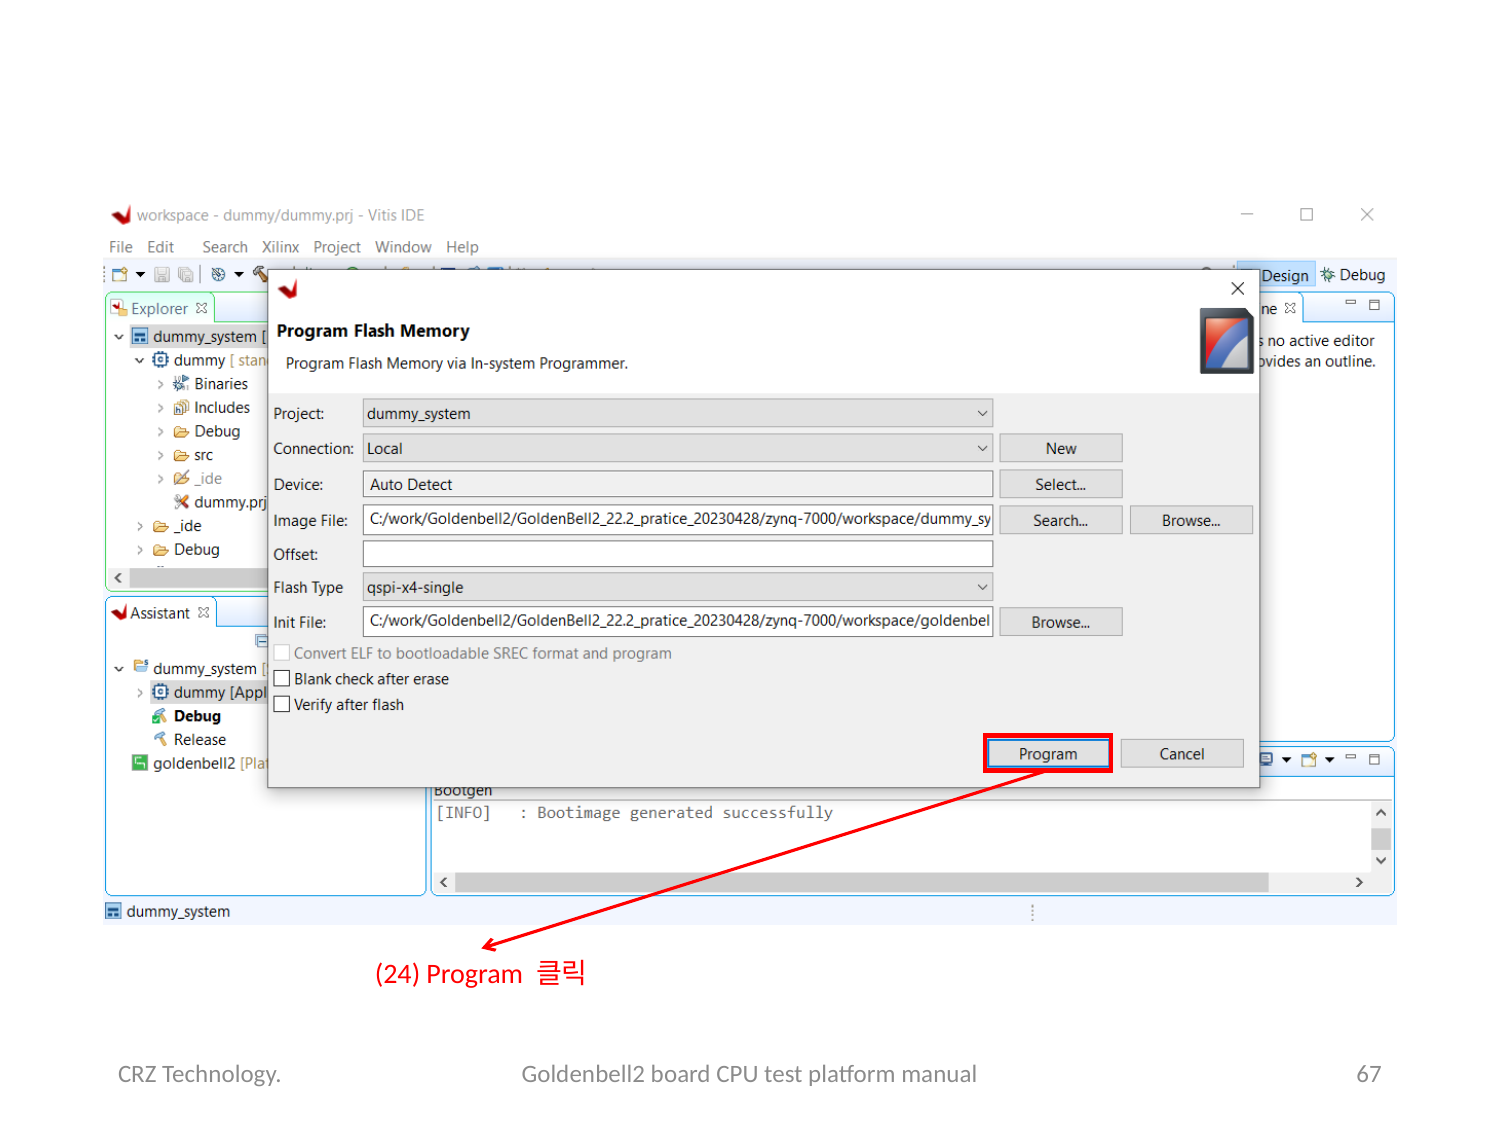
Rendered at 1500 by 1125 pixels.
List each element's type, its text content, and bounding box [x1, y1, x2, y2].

picture [103, 200, 1397, 925]
slide_number CRZ Technology. [103, 1042, 441, 1103]
footer Goldenbell2 board CPU test platform manual [496, 1042, 1004, 1103]
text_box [481, 770, 1049, 949]
text_box (24) Program 클릭 [359, 948, 603, 997]
slide_number 67 [1059, 1042, 1397, 1103]
